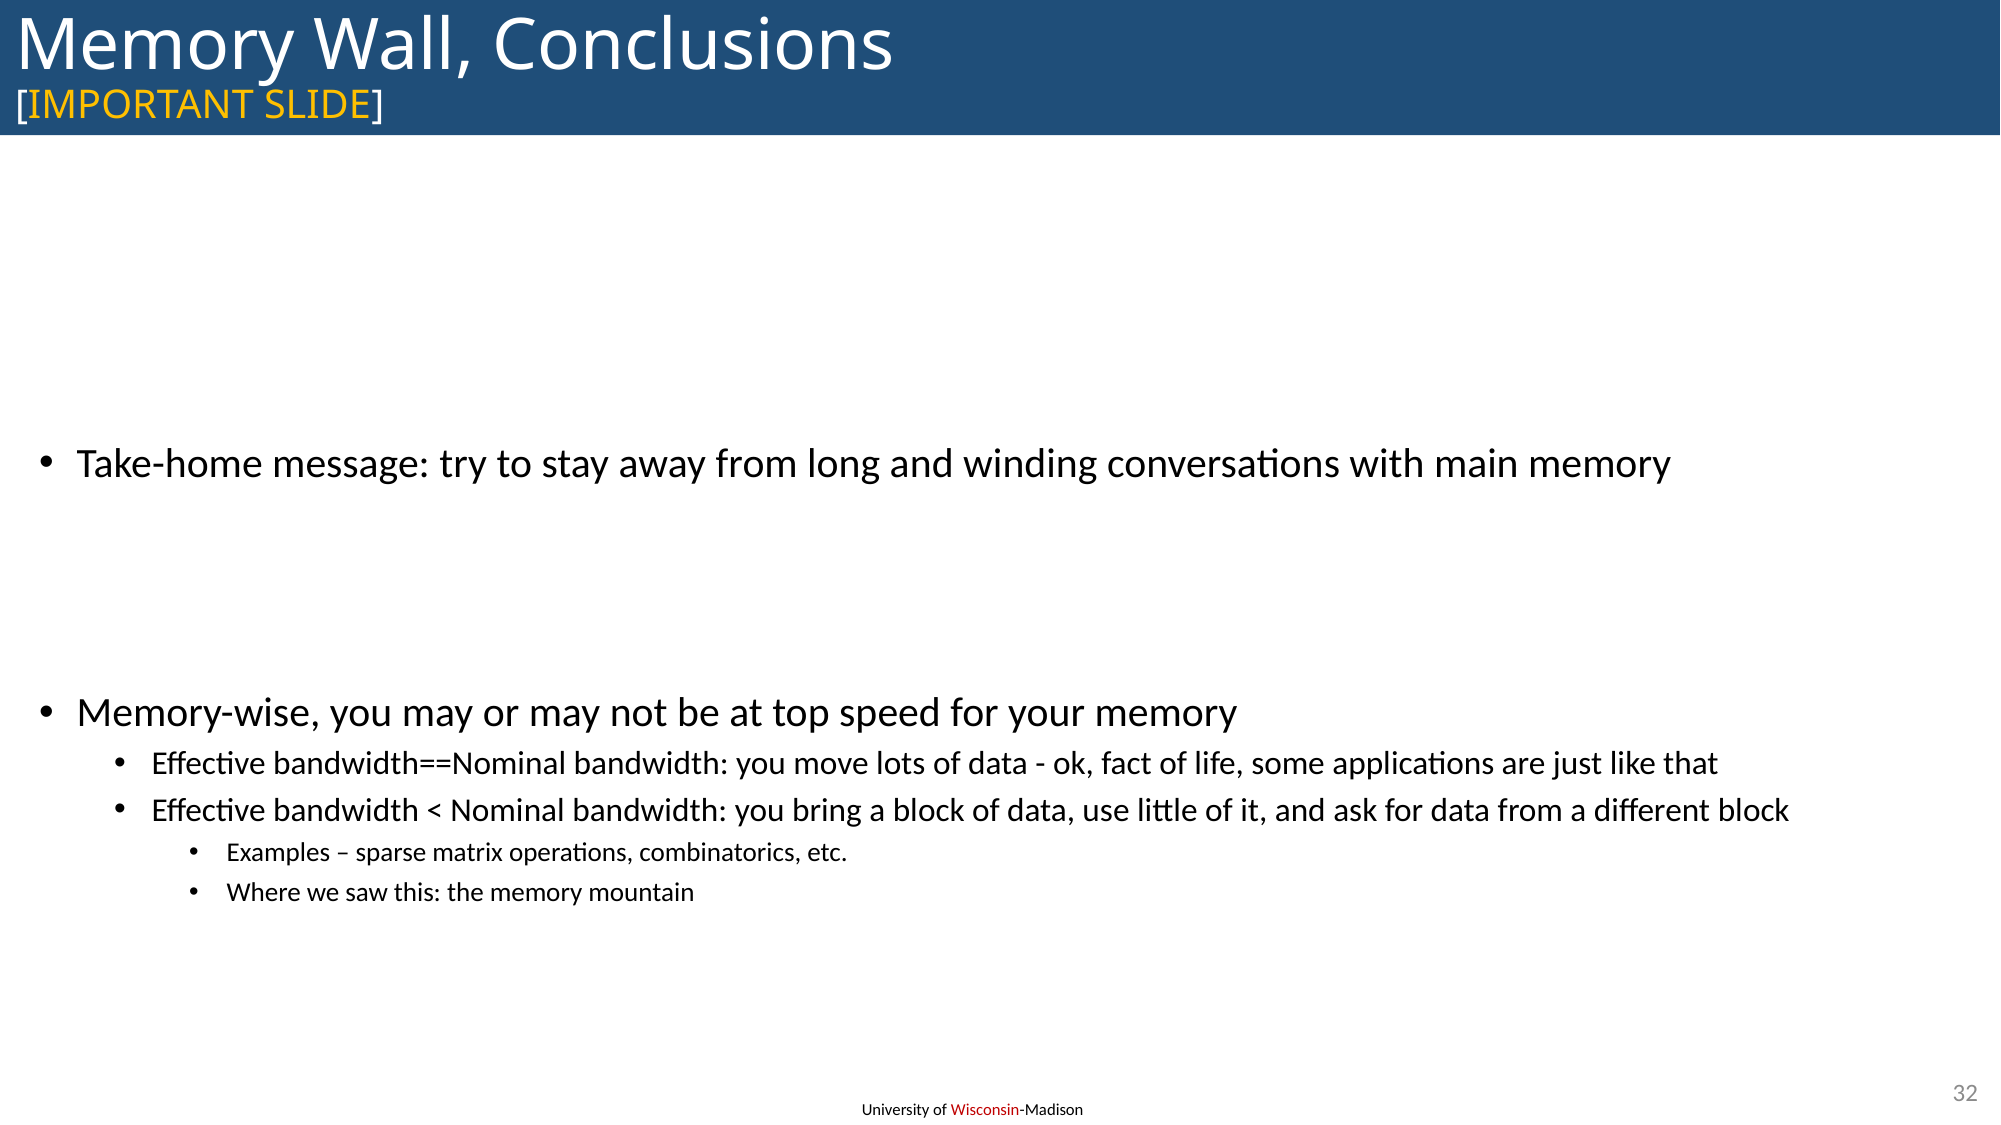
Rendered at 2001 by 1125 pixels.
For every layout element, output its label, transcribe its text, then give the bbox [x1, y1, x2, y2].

title Memory Wall, Conclusions [IMPORTANT SLIDE] [0, 0, 2000, 136]
list Take-home message: try to stay away from long and winding conversations with main memory Memory-wise, you may or may not be at top speed for your memory Effective bandwidth==Nominal bandwidth: you move lots of data - ok, fact of life, some applications are just like that Effective bandwidth < Nominal bandwidth: you bring a block of data, use little of it, and ask for data from a different block Examples – sparse matrix operations, combinatorics, etc. Where we saw this: the memory mountain [24, 245, 1987, 1055]
slide_number 32 [1879, 1069, 1994, 1114]
